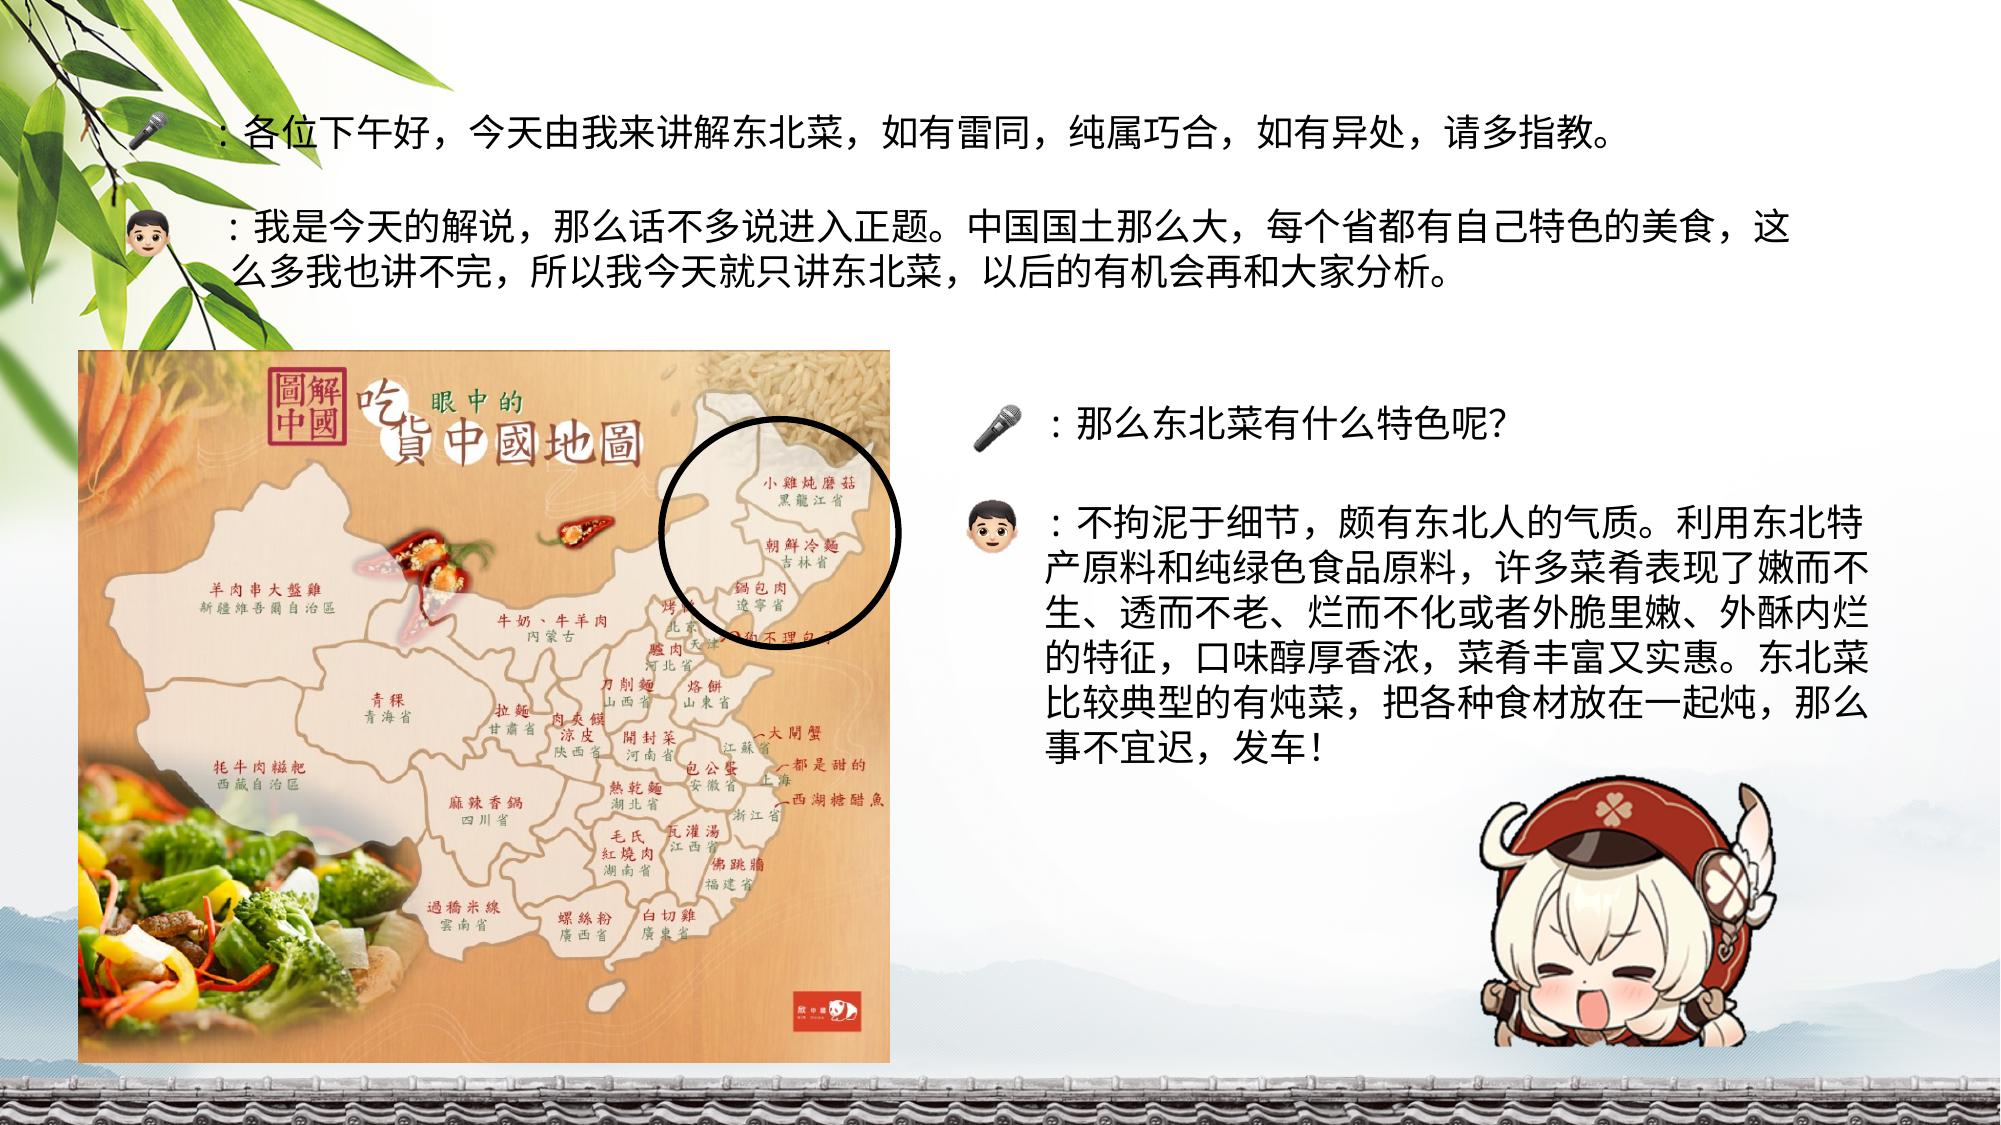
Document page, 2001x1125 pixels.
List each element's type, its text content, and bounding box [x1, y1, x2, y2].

text_box :不拘泥于细节，颇有东北人的气质。利用东北特产原料和纯绿色食品原料，许多菜肴表现了嫩而不生、透而不老、烂而不化或者外脆里嫩、外酥内烂的特征，口味醇厚香浓，菜肴丰富又实惠。东北菜比较典型的有炖菜，把各种食材放在一起炖，那么事不宜迟，发车！ [1030, 491, 1902, 776]
text_box :各位下午好，今天由我来讲解东北菜，如有雷同，纯属巧合，如有异处，请多指教。 [198, 101, 1863, 162]
picture [0, 0, 2001, 1125]
text_box :我是今天的解说，那么话不多说进入正题。中国国土那么大，每个省都有自己特色的美食，这 么多我也讲不完，所以我今天就只讲东北菜，以后的有机会再和大家分析。 [207, 195, 1824, 300]
text_box [890, 488, 900, 579]
text_box :那么东北菜有什么特色呢？ [1059, 392, 1863, 453]
